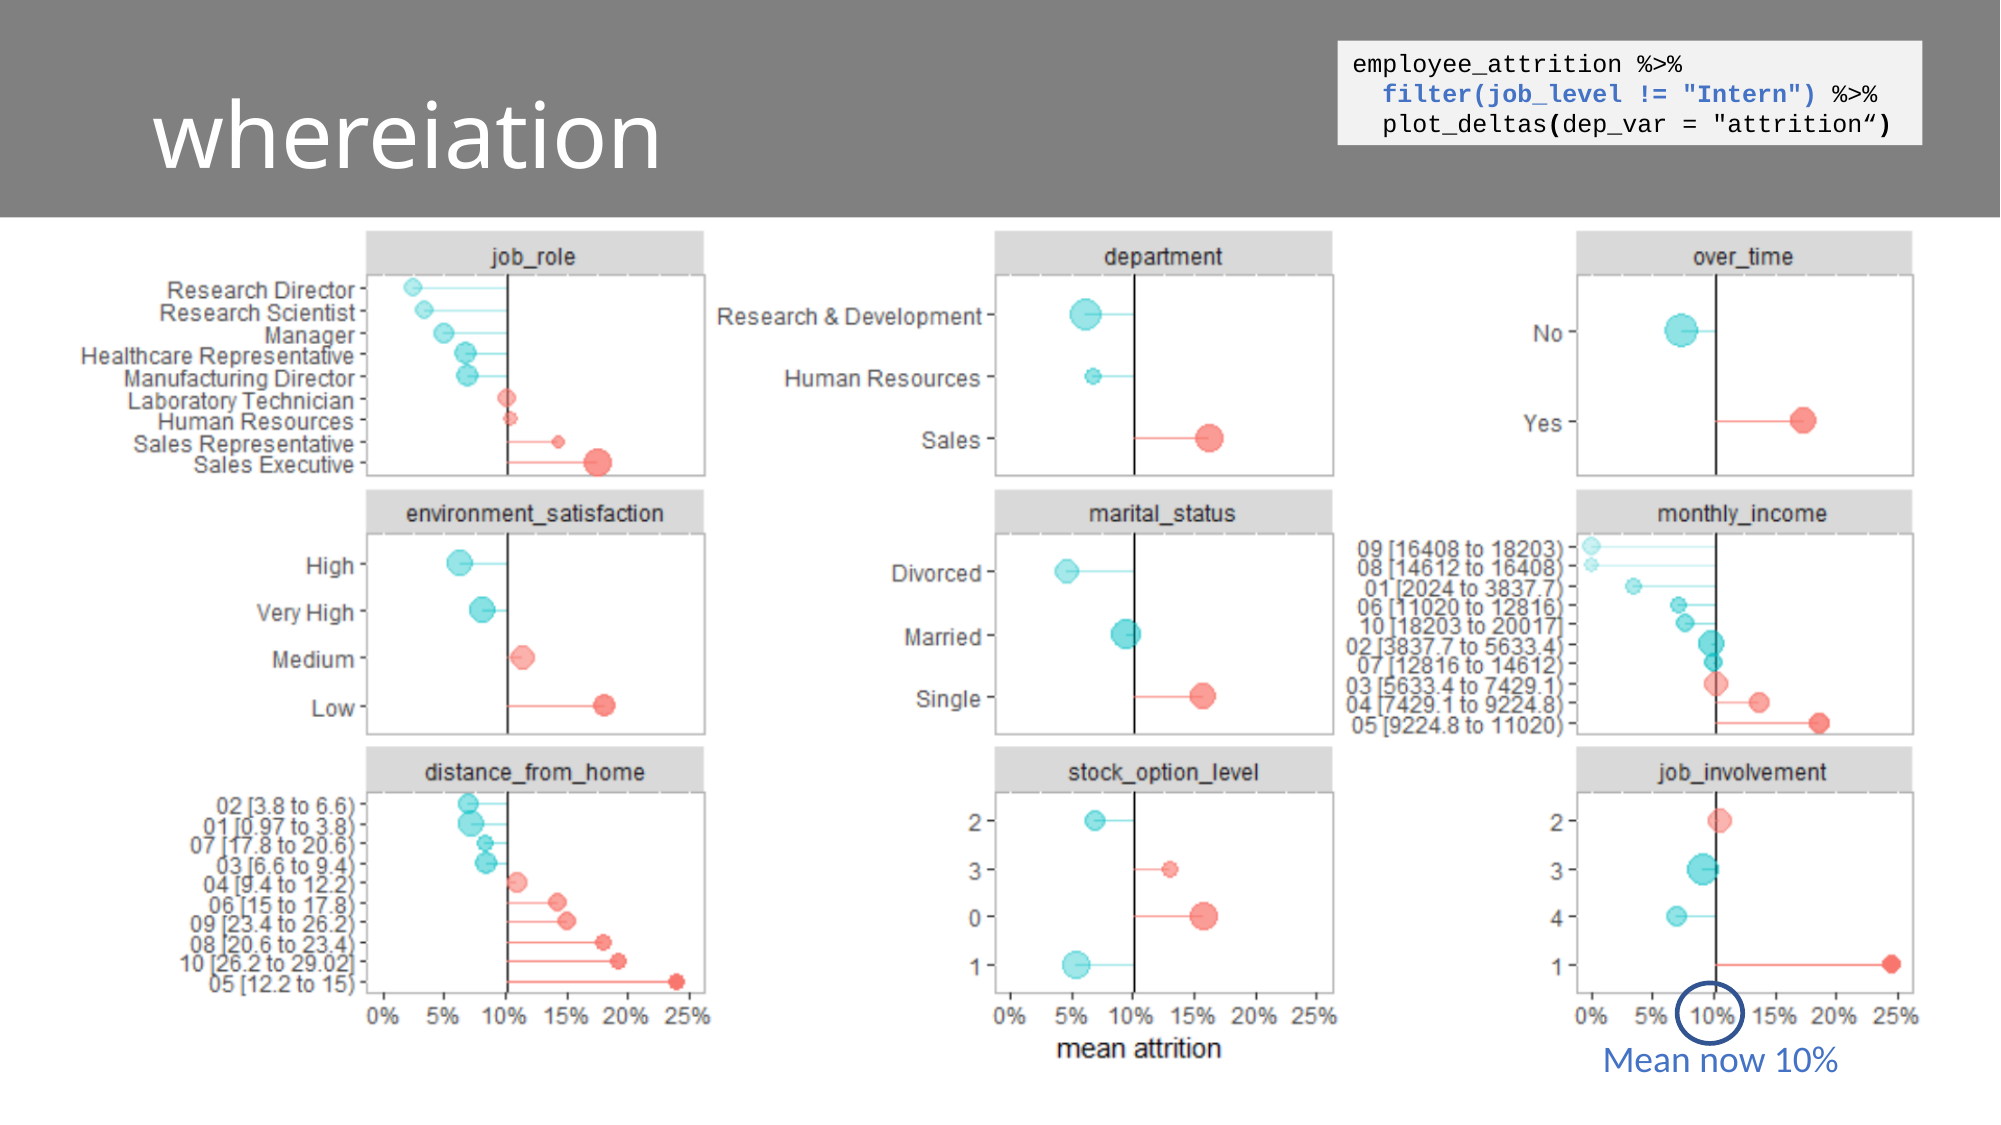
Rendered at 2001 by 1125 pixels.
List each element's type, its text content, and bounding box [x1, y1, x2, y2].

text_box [1586, 982, 1856, 1089]
text_box employee_attrition %>% filter(job_level != "Intern") %>% plot_deltas(dep_var = "attrition“) [1337, 40, 1923, 146]
picture [77, 222, 1923, 1066]
title whereiation [137, 59, 1137, 218]
